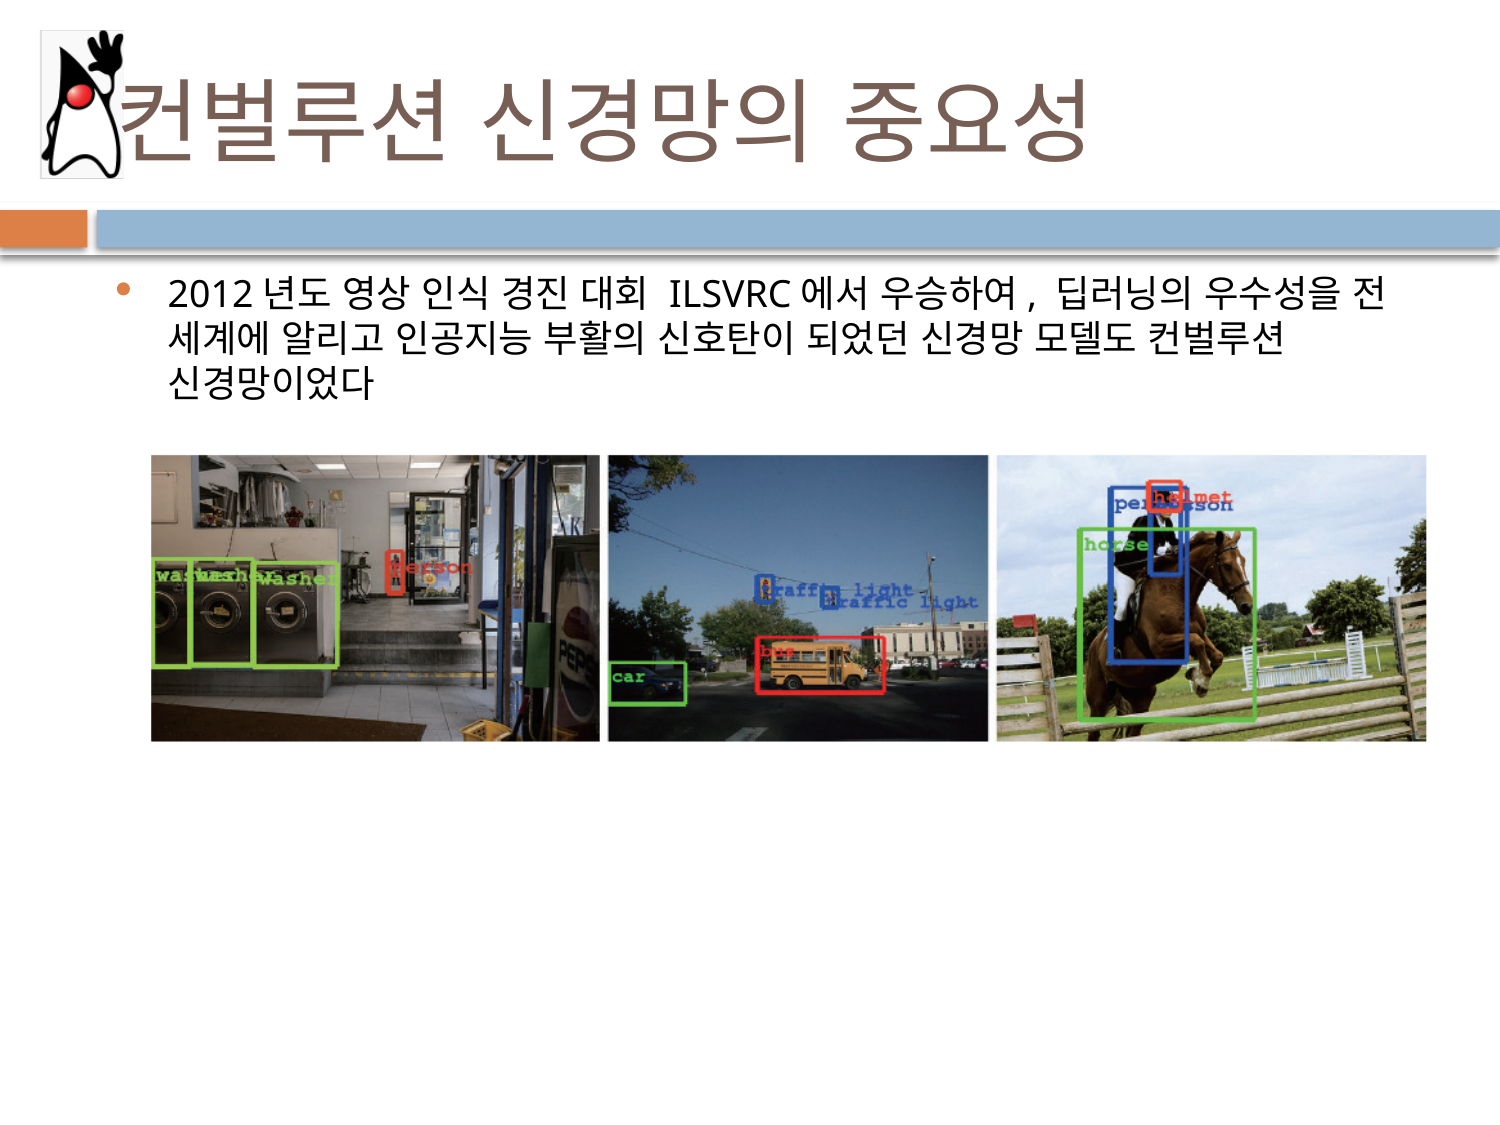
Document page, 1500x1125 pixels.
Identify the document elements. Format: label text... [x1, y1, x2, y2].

list 2012년도 영상 인식 경진 대회 ILSVRC에서 우승하여, 딥러닝의 우수성을 전 세계에 알리고 인공지능 부활의 신호탄이 되었던 신경망 모델도 컨벌루션 신경망이었다 [100, 262, 1438, 1000]
title 컨벌루션 신경망의 중요성 [100, 37, 1438, 200]
picture [132, 432, 1439, 752]
picture [39, 30, 124, 179]
